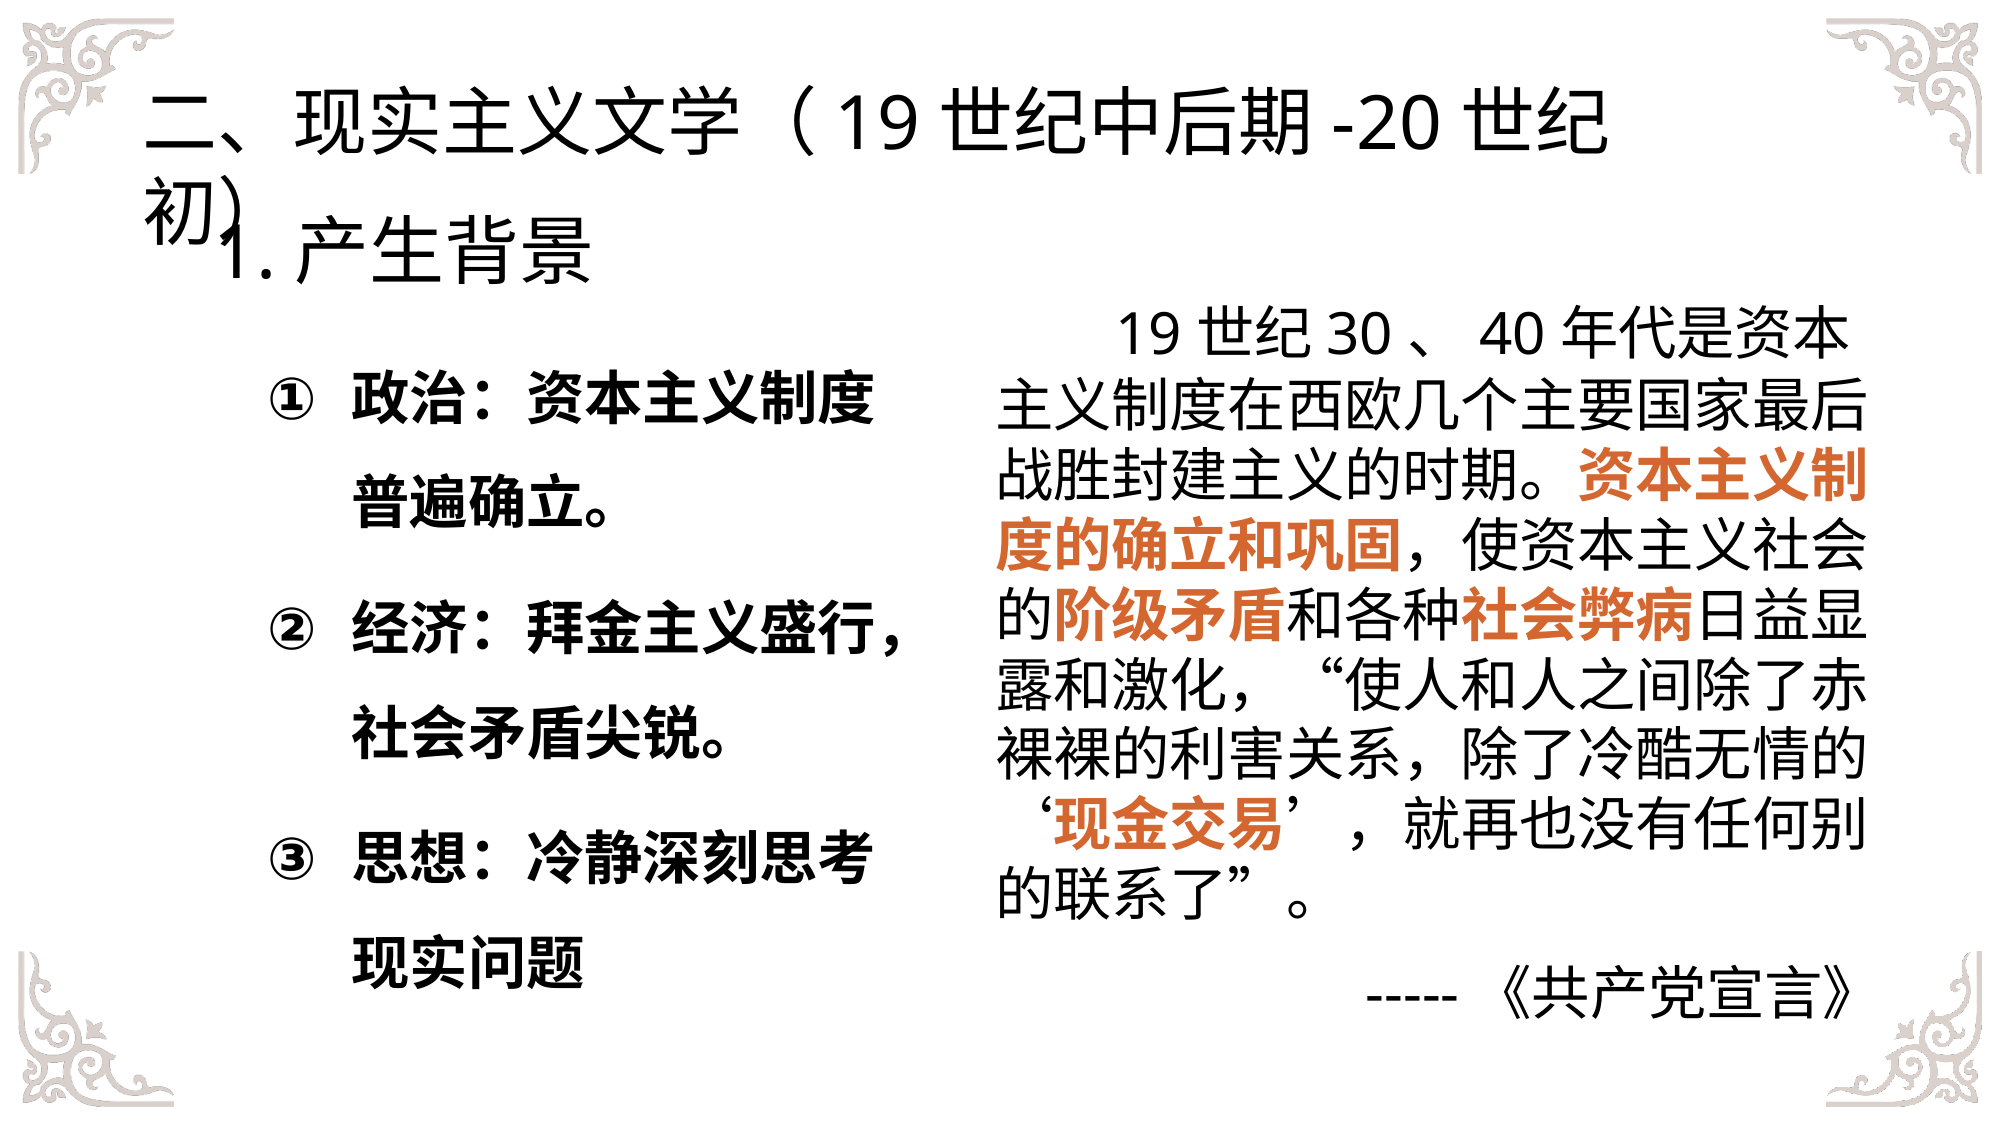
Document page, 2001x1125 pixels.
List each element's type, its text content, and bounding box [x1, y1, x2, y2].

text_box 1.产生背景 [198, 195, 649, 301]
text_box 19世纪30、40年代是资本主义制度在西欧几个主要国家最后战胜封建主义的时期。资本主义制度的确立和巩固，使资本主义社会的阶级矛盾和各种社会弊病日益显露和激化，“使人和人之间除了赤裸裸的利害关系，除了冷酷无情的‘现金交易’，就再也没有任何别的联系了”。 -----《共产党宣言》 [979, 279, 1910, 1035]
picture [19, 952, 174, 1107]
text_box 二、现实主义文学（19世纪中后期-20世纪初） [127, 67, 1667, 262]
picture [1827, 19, 1982, 174]
text_box 政治：资本主义制度普遍确立。 经济：拜金主义盛行，社会矛盾尖锐。 思想：冷静深刻思考现实问题 [252, 318, 910, 1043]
picture [1826, 951, 1982, 1107]
picture [19, 19, 174, 174]
